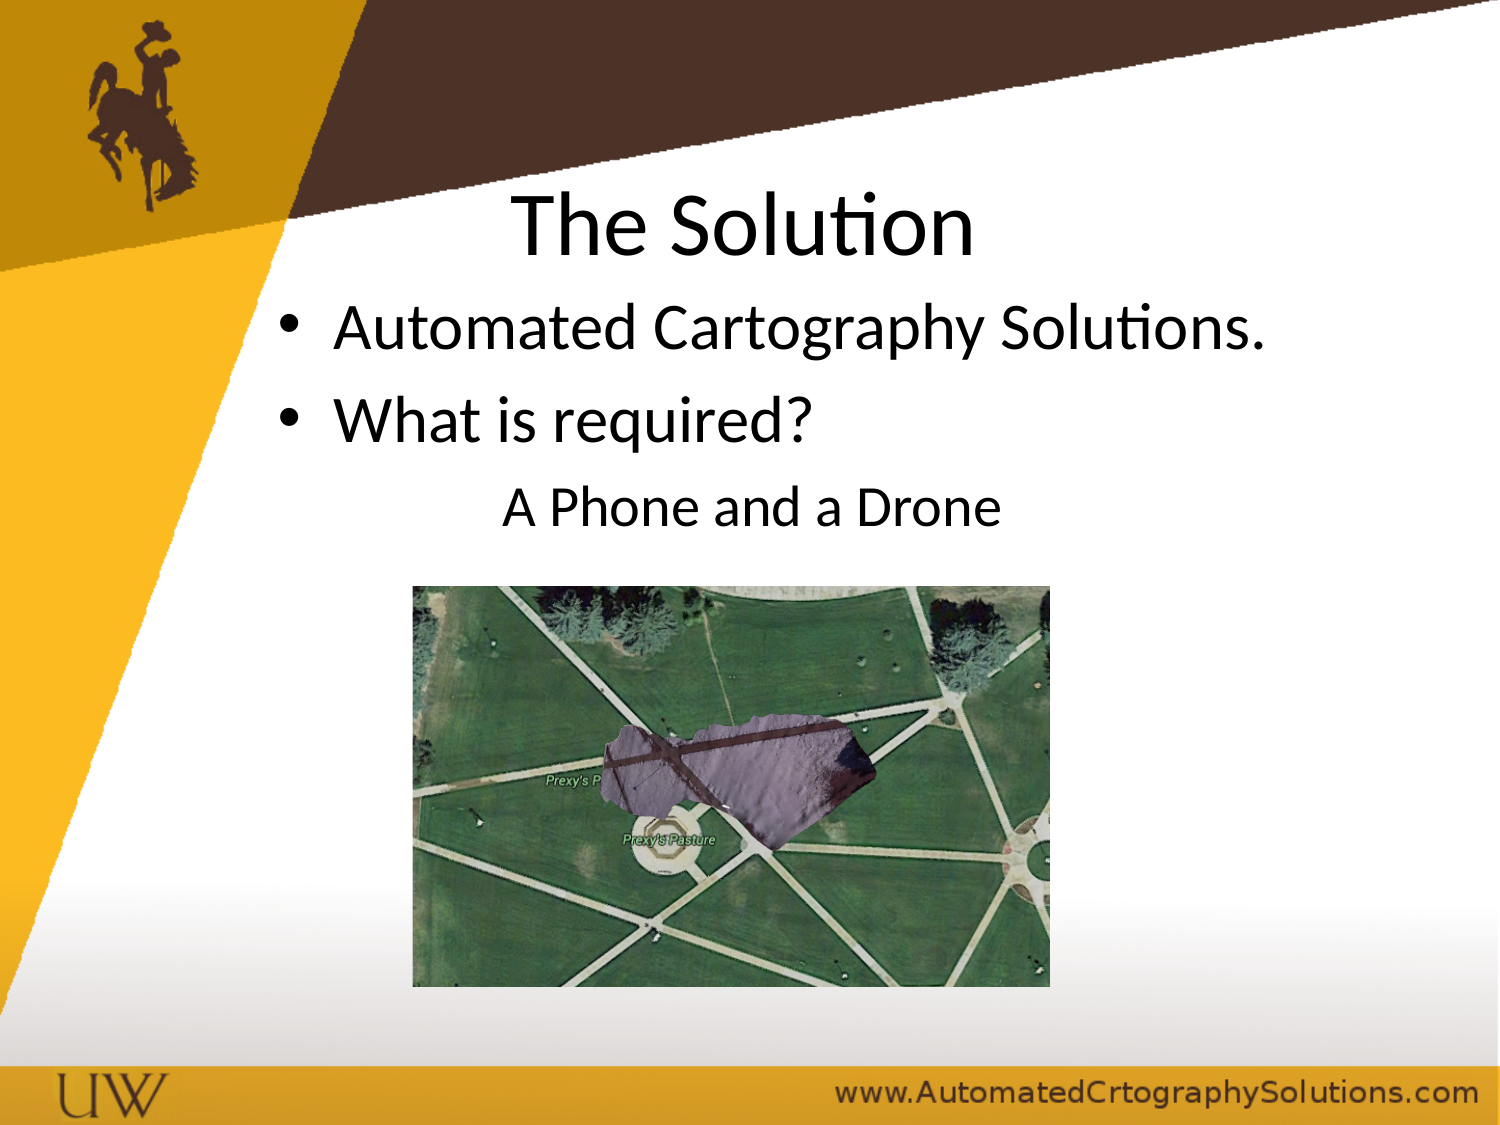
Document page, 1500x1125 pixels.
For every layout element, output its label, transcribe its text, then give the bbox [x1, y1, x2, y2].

picture [0, 0, 1500, 1125]
list Automated Cartography Solutions. What is required? A Phone and a Drone [262, 275, 1475, 988]
title The Solution [68, 125, 1419, 313]
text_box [412, 586, 1051, 987]
